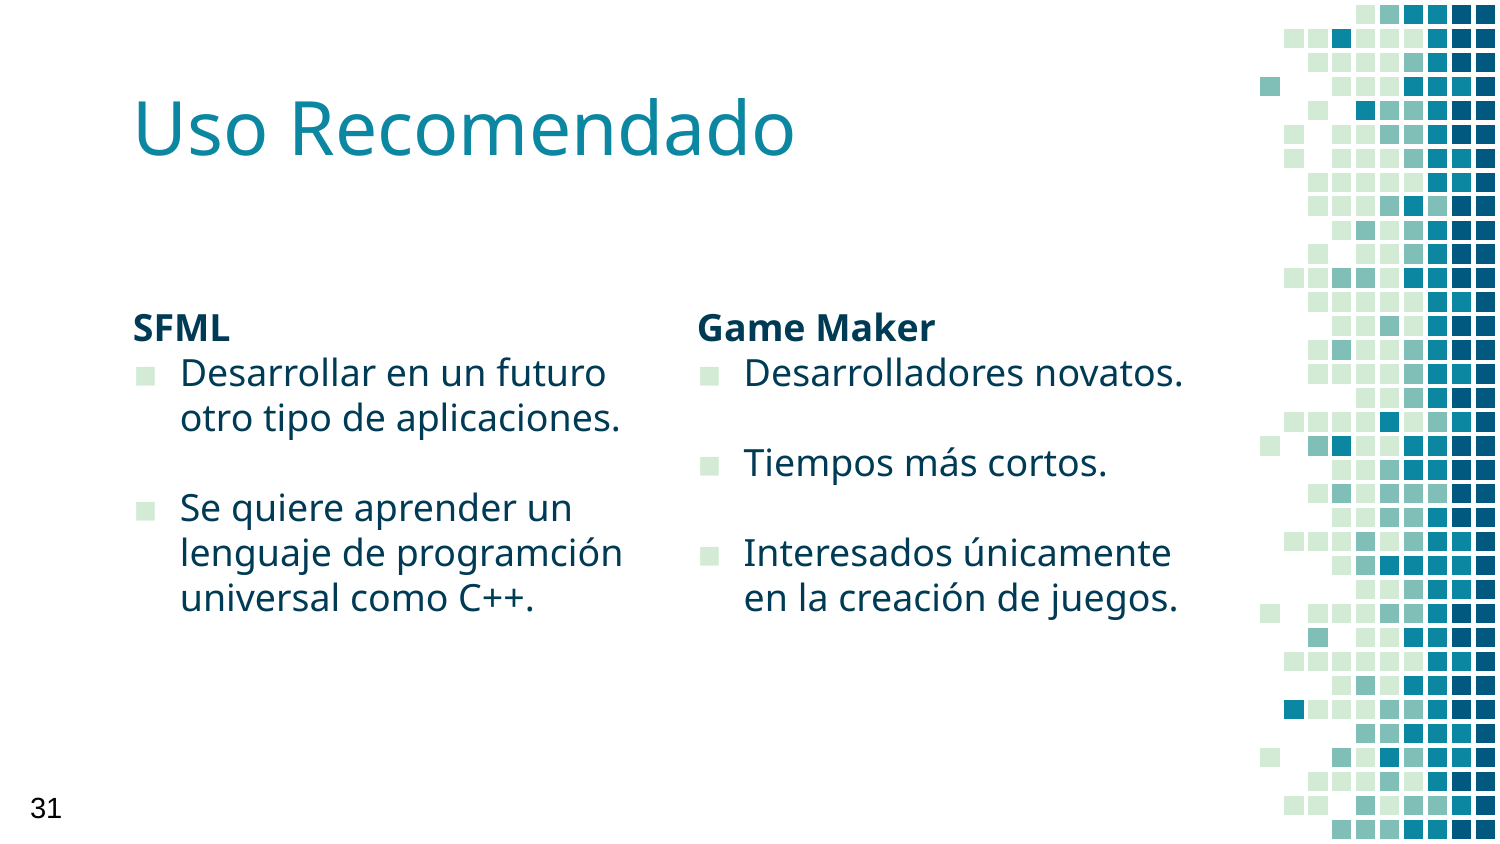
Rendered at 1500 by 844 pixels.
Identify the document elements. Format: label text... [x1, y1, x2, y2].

title Uso Recomendado [117, 44, 1227, 186]
slide_number 31 [15, 774, 105, 839]
list SFML Desarrollar en un futuro otro tipo de aplicaciones. Se quiere aprender un lenguaje de programción universal como C++. [117, 289, 650, 796]
list Game Maker Desarrolladores novatos. Tiempos más cortos. Interesados únicamente en la creación de juegos. [681, 289, 1214, 796]
